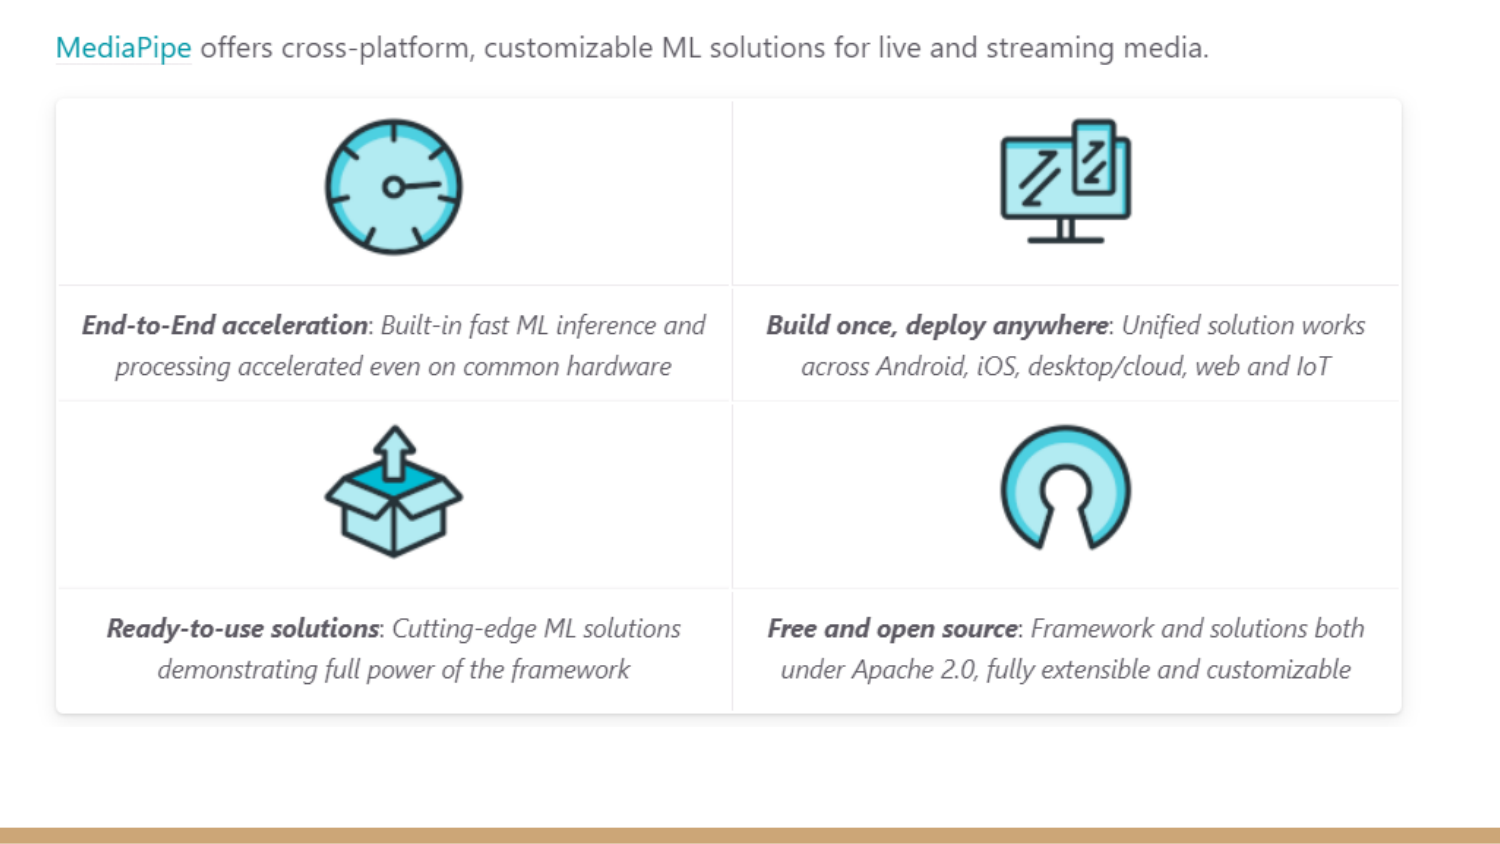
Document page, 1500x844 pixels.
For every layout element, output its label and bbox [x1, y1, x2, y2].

picture [24, 24, 1476, 727]
